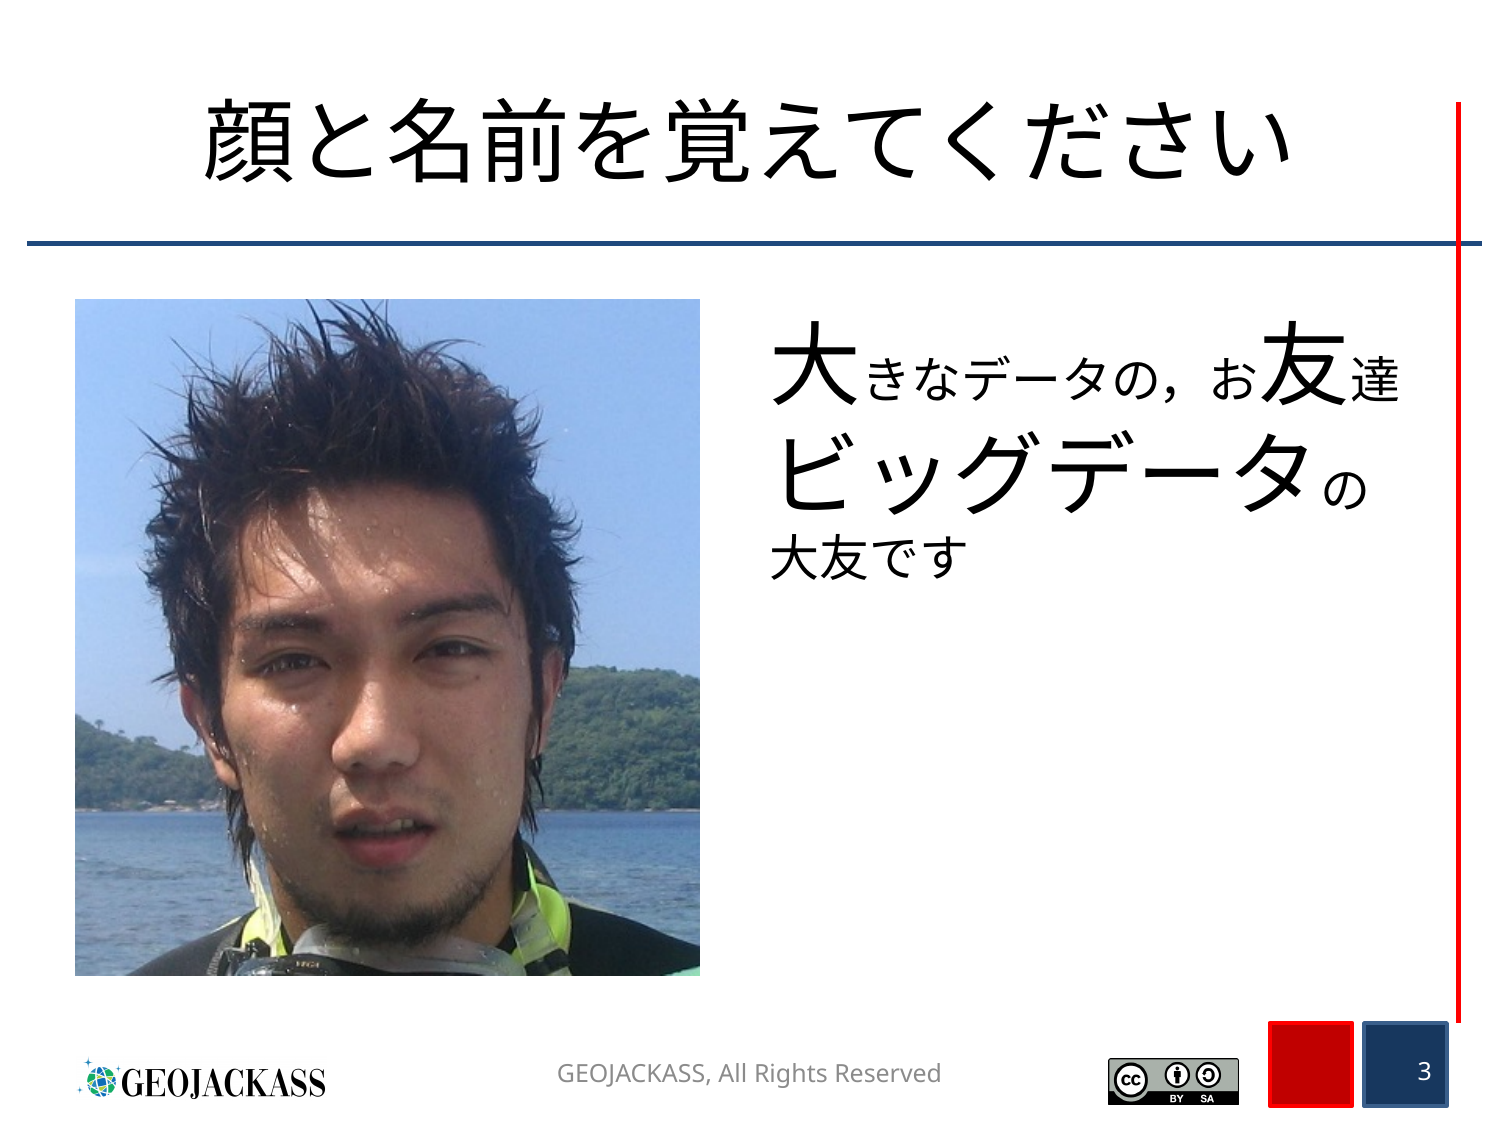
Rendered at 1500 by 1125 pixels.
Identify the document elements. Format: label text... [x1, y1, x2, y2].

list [74, 299, 701, 977]
picture [76, 1056, 327, 1101]
text_box 大きなデータの，お友達 ビッグデータの 大友です [754, 299, 1415, 594]
picture [1108, 1058, 1239, 1105]
title 顔と名前を覚えてください [75, 45, 1425, 233]
footer GEOJACKASS, All Rights Reserved [512, 1042, 988, 1103]
